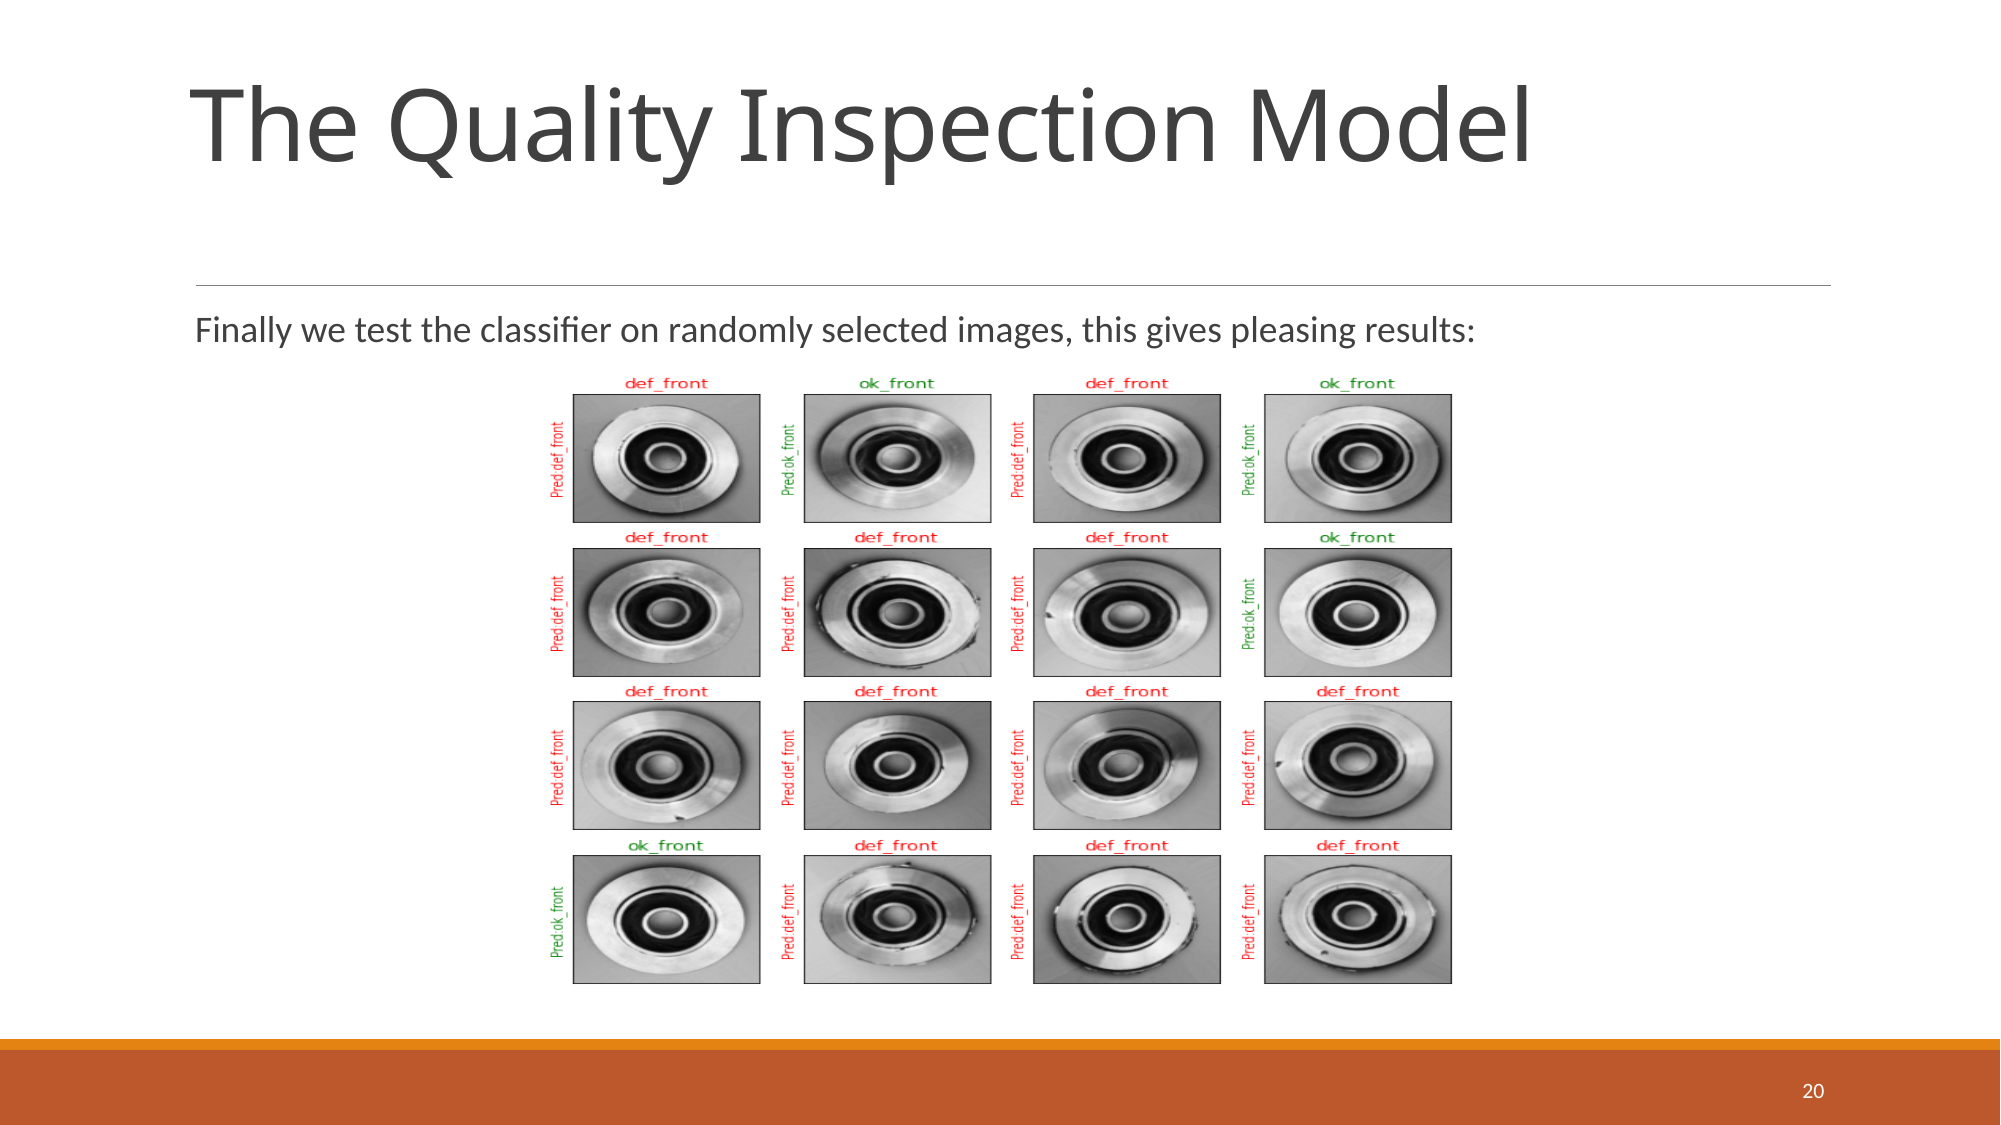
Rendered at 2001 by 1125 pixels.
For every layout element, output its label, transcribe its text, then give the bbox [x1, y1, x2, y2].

list Finally we test the classifier on randomly selected images, this gives pleasing results: [180, 302, 1830, 370]
slide_number 20 [1624, 1059, 1840, 1120]
picture [537, 368, 1463, 996]
title The Quality Inspection Model [174, 43, 1825, 190]
